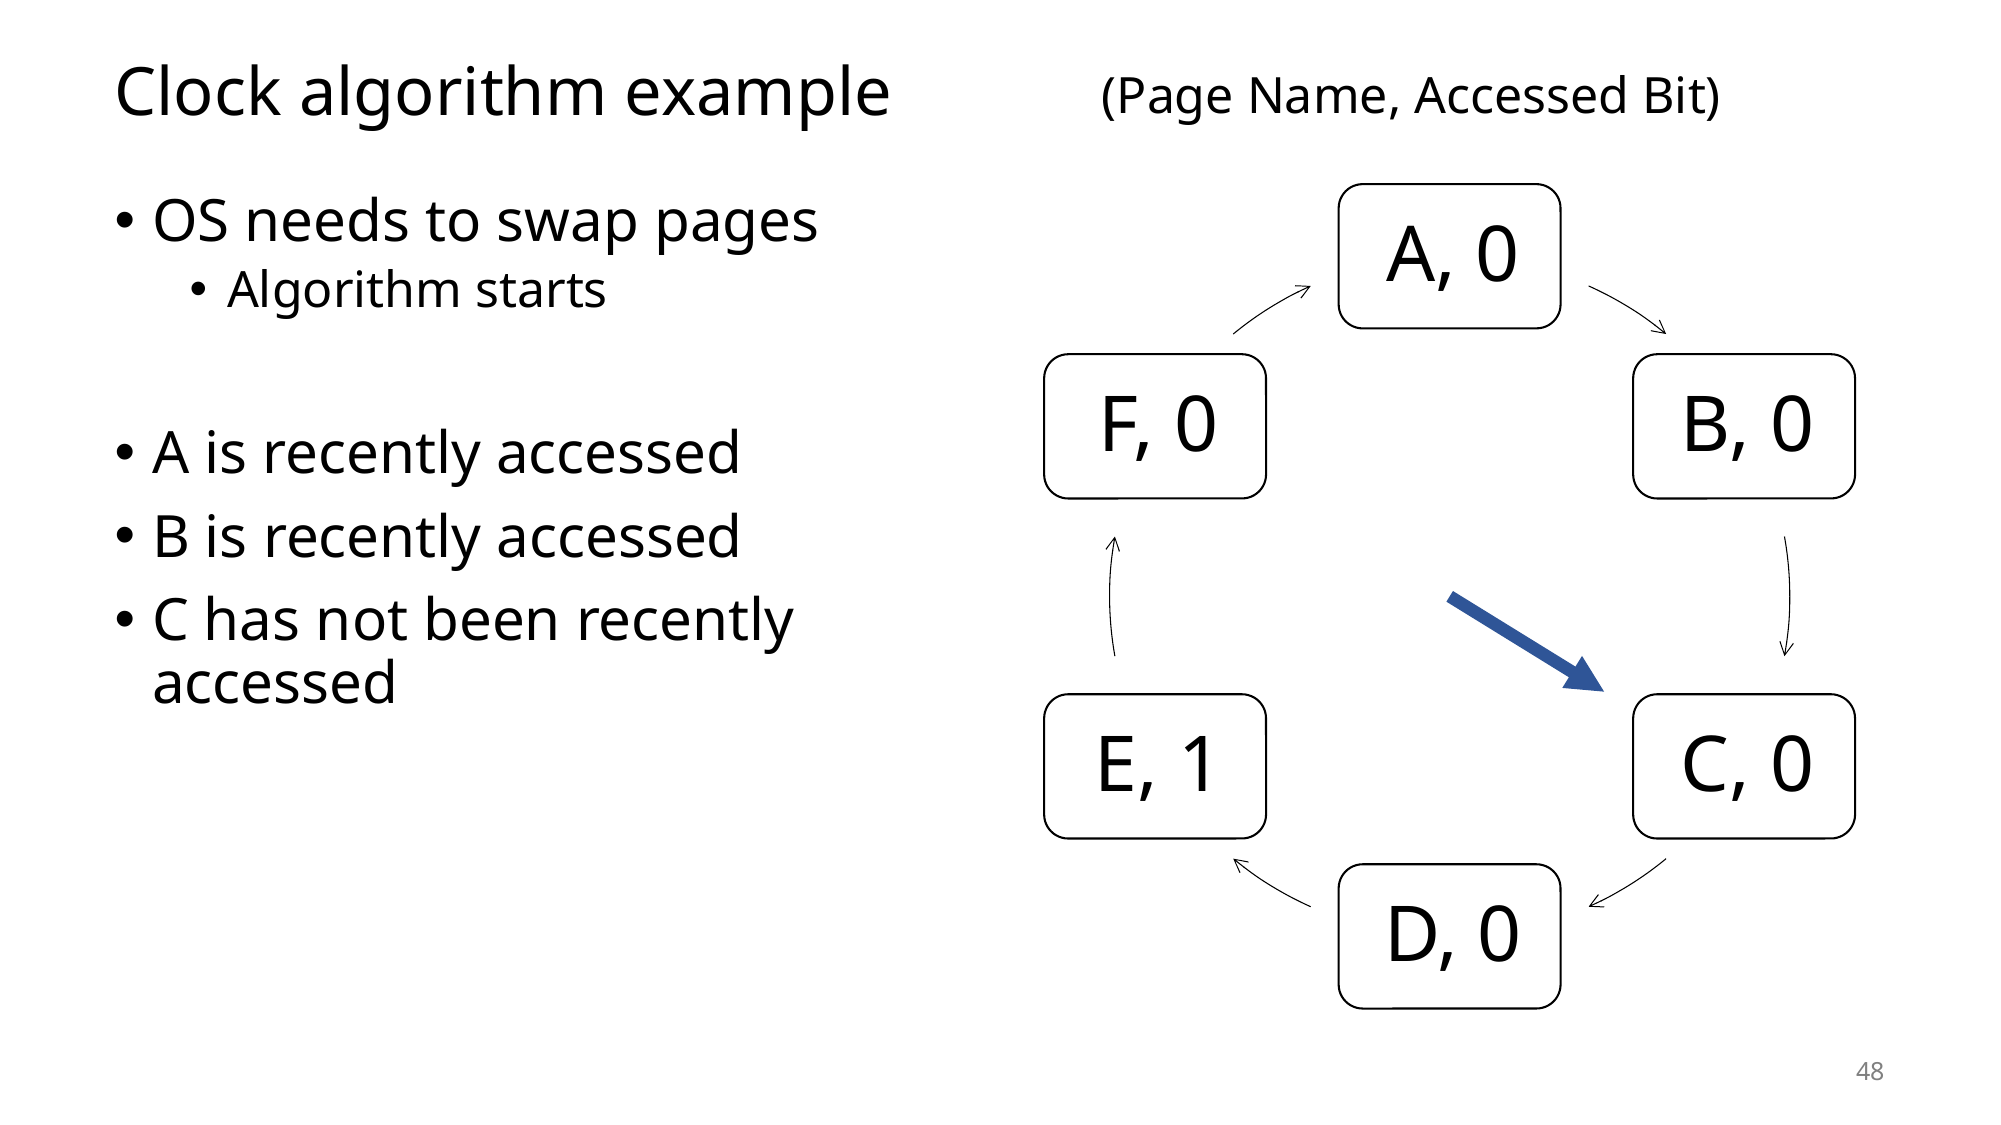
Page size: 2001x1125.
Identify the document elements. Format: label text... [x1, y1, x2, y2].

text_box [1449, 596, 1605, 692]
text_box (Page Name, Accessed Bit) [1087, 55, 1750, 131]
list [1018, 183, 1881, 1009]
slide_number 48 [1749, 1042, 1900, 1103]
title Clock algorithm example [99, 37, 1900, 150]
list OS needs to swap pages Algorithm starts A is recently accessed B is recently accessed C has not been recently accessed [99, 183, 963, 1009]
